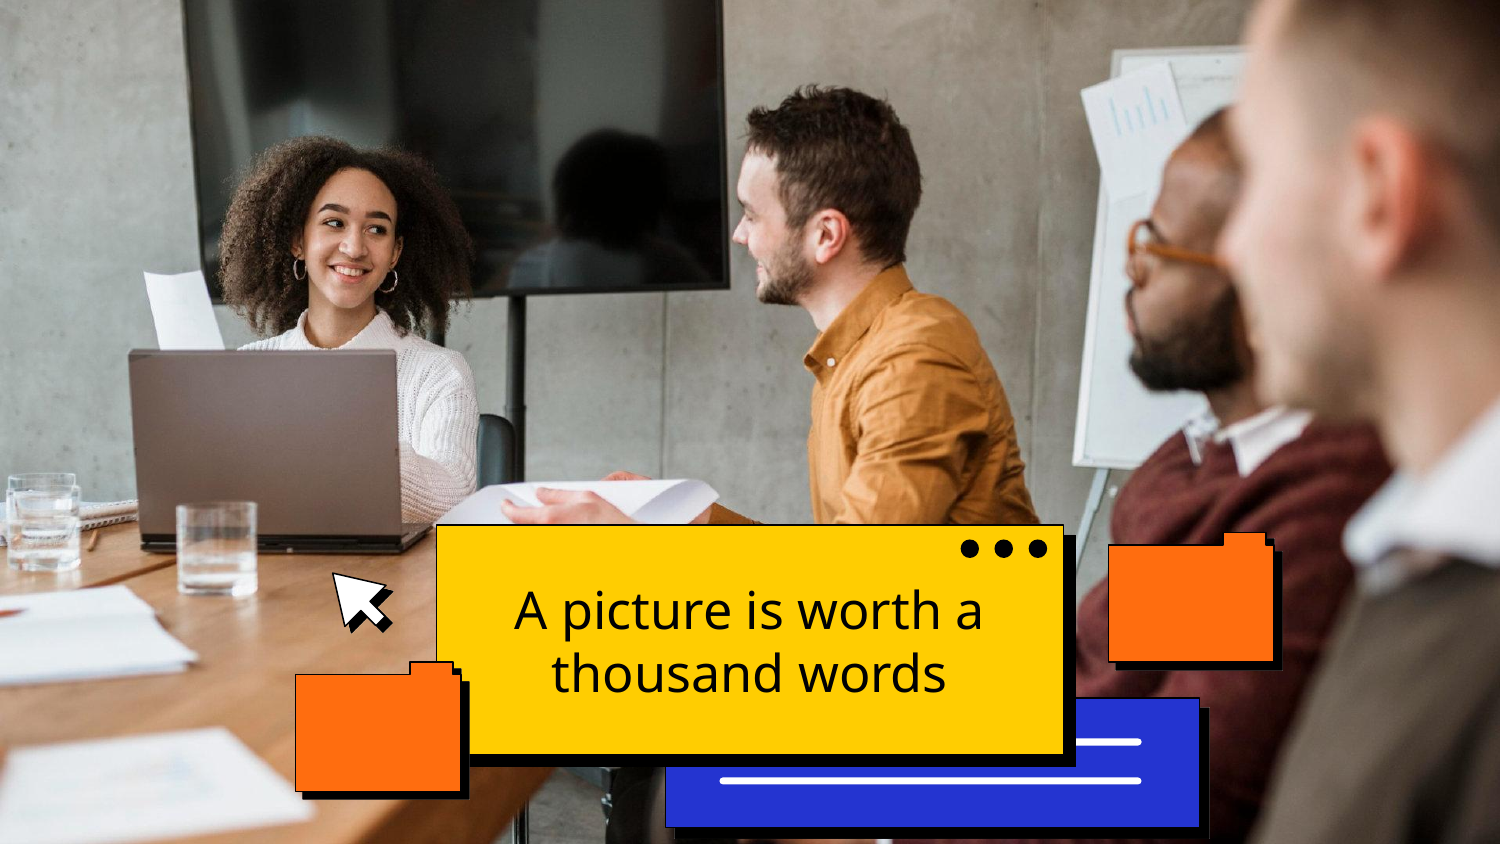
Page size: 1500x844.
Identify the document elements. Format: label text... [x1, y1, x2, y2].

text_box [332, 573, 387, 627]
text_box [1108, 532, 1274, 662]
picture [0, 0, 1500, 844]
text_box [665, 697, 1200, 828]
text_box [295, 661, 461, 792]
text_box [960, 539, 1048, 559]
title A picture is worth a thousand words [436, 524, 1064, 756]
